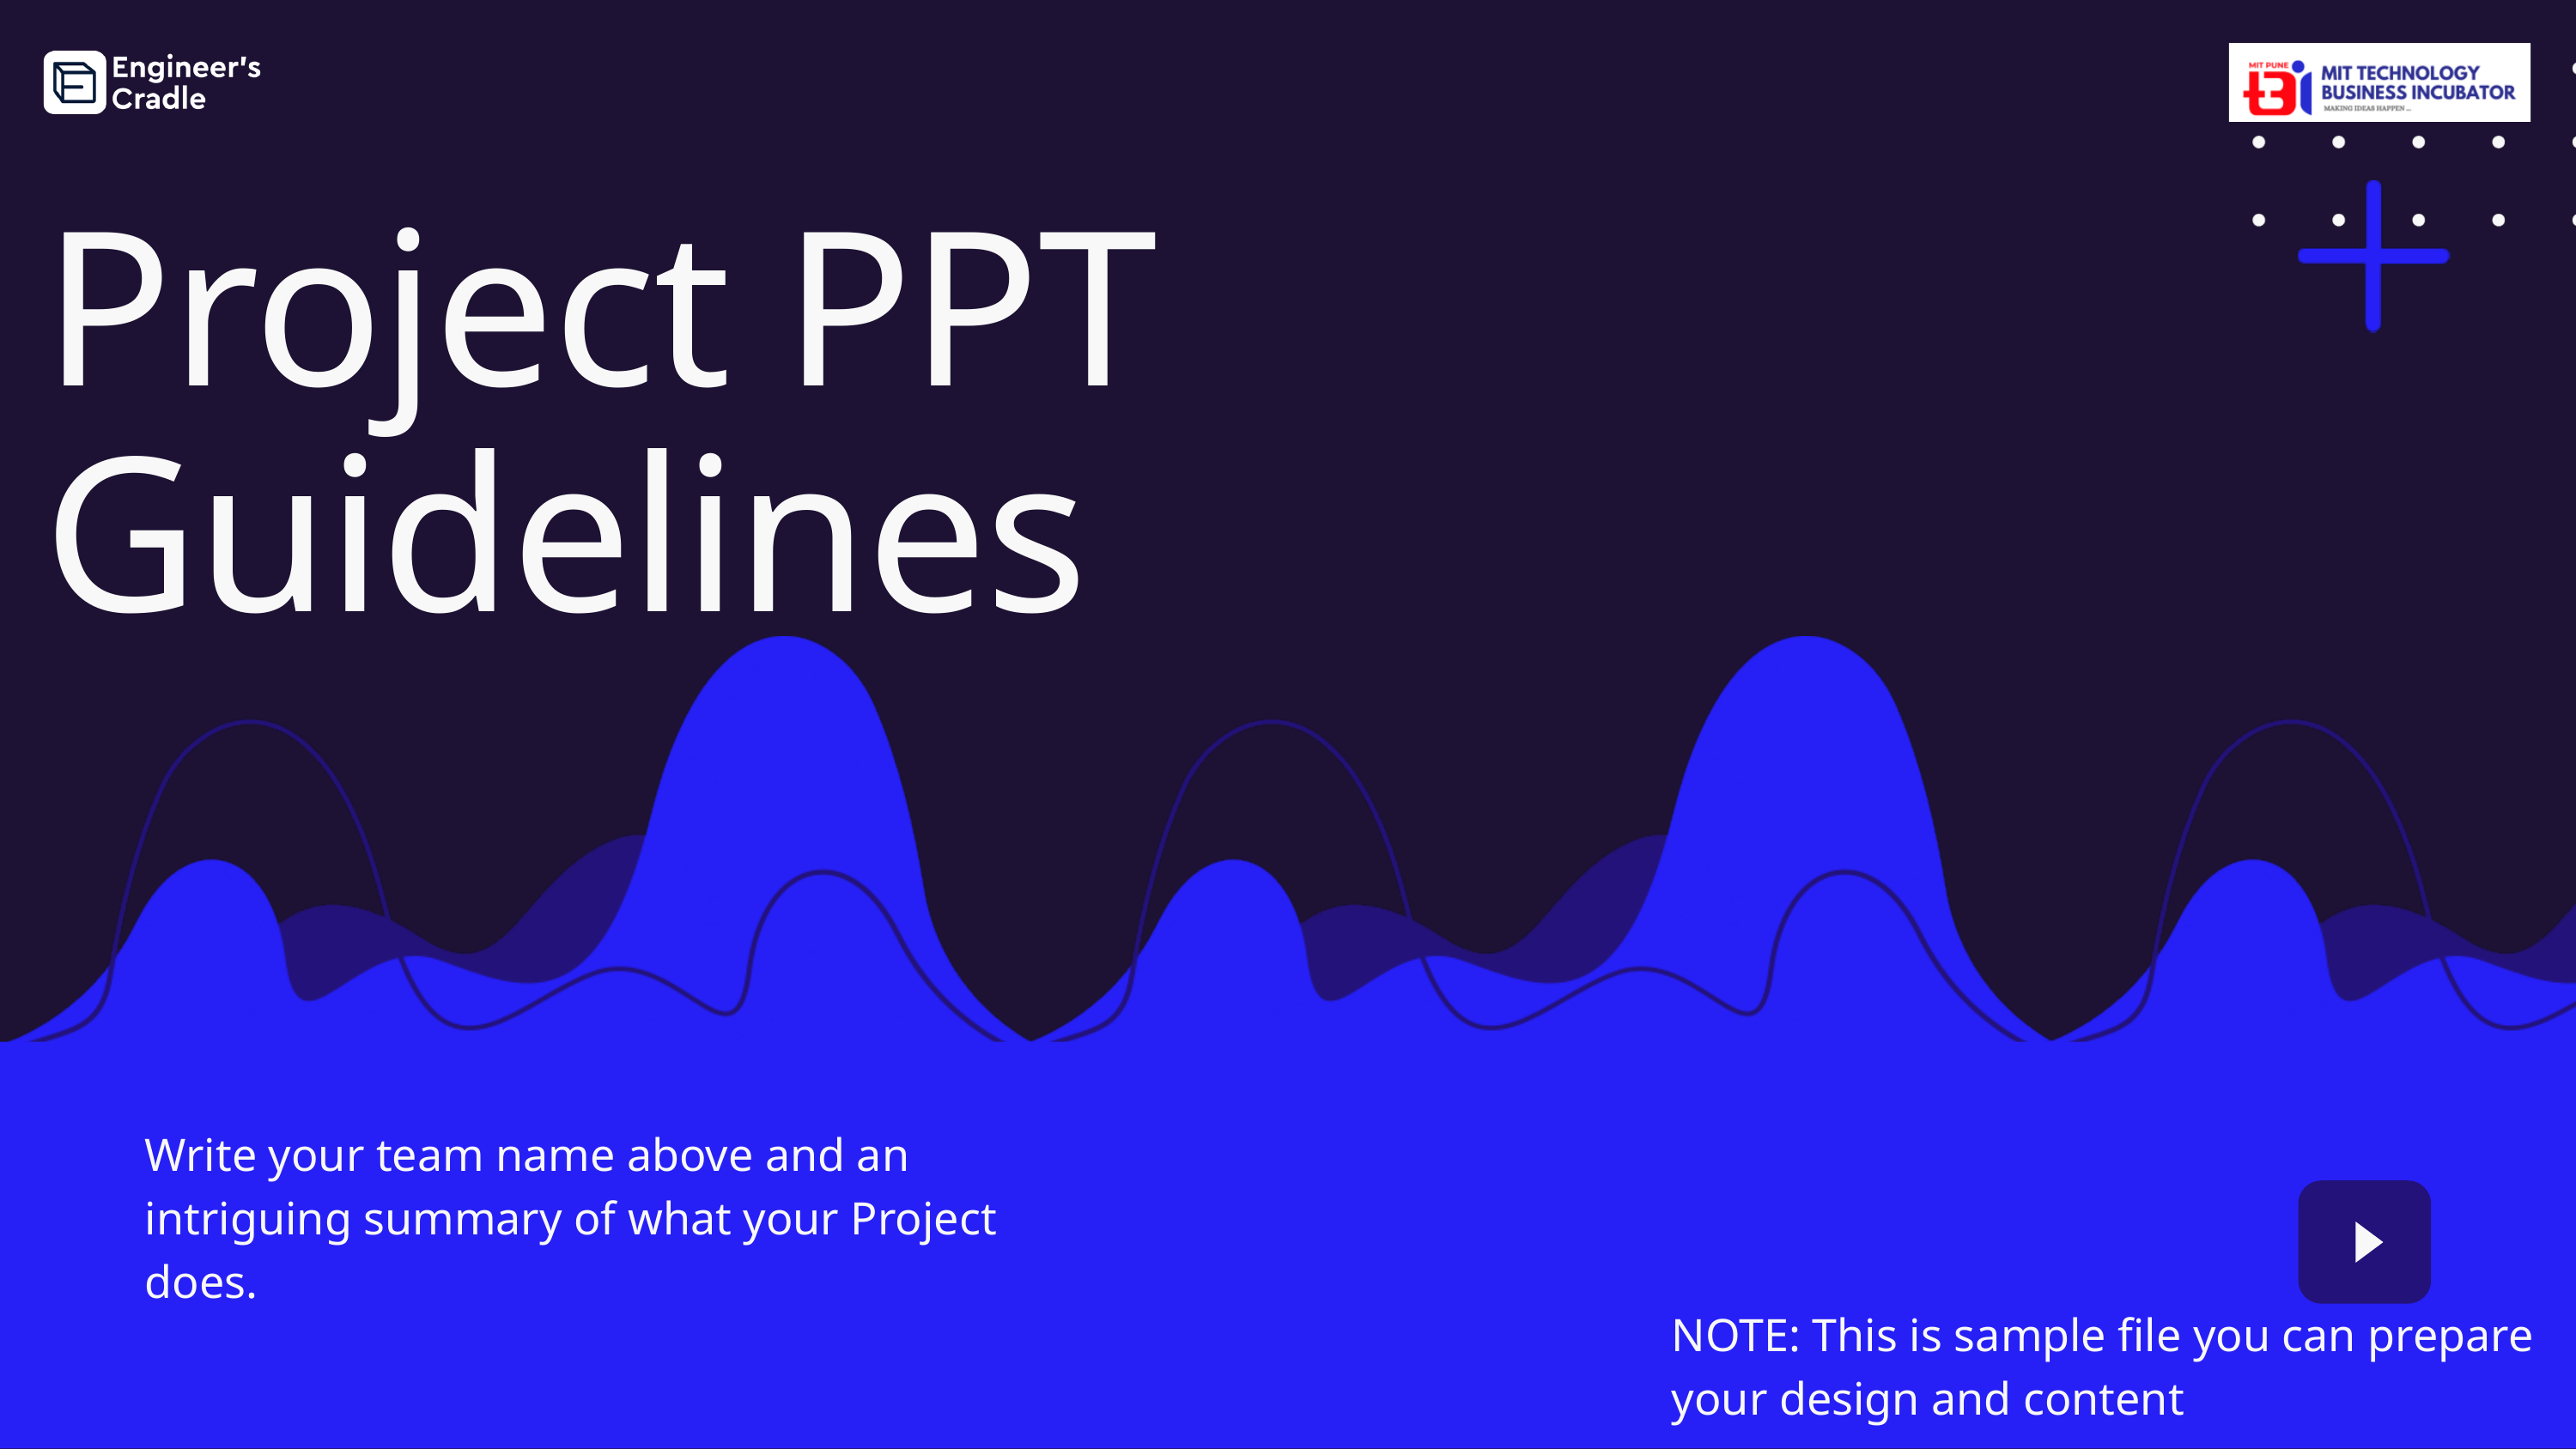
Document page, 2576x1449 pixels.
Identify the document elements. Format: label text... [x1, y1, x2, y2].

text_box [2228, 43, 2531, 122]
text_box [2298, 1179, 2432, 1304]
text_box [43, 51, 289, 114]
text_box [2244, 0, 2576, 231]
text_box [2298, 180, 2451, 333]
text_box [0, 1057, 2576, 1449]
text_box Project PPT Guidelines [43, 203, 1727, 634]
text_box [0, 636, 2576, 1048]
text_box NOTE: This is sample file you can prepare your design and content [1671, 1296, 2576, 1424]
text_box Write your team name above and an intriguing summary of what your Project does. [144, 1117, 1049, 1307]
